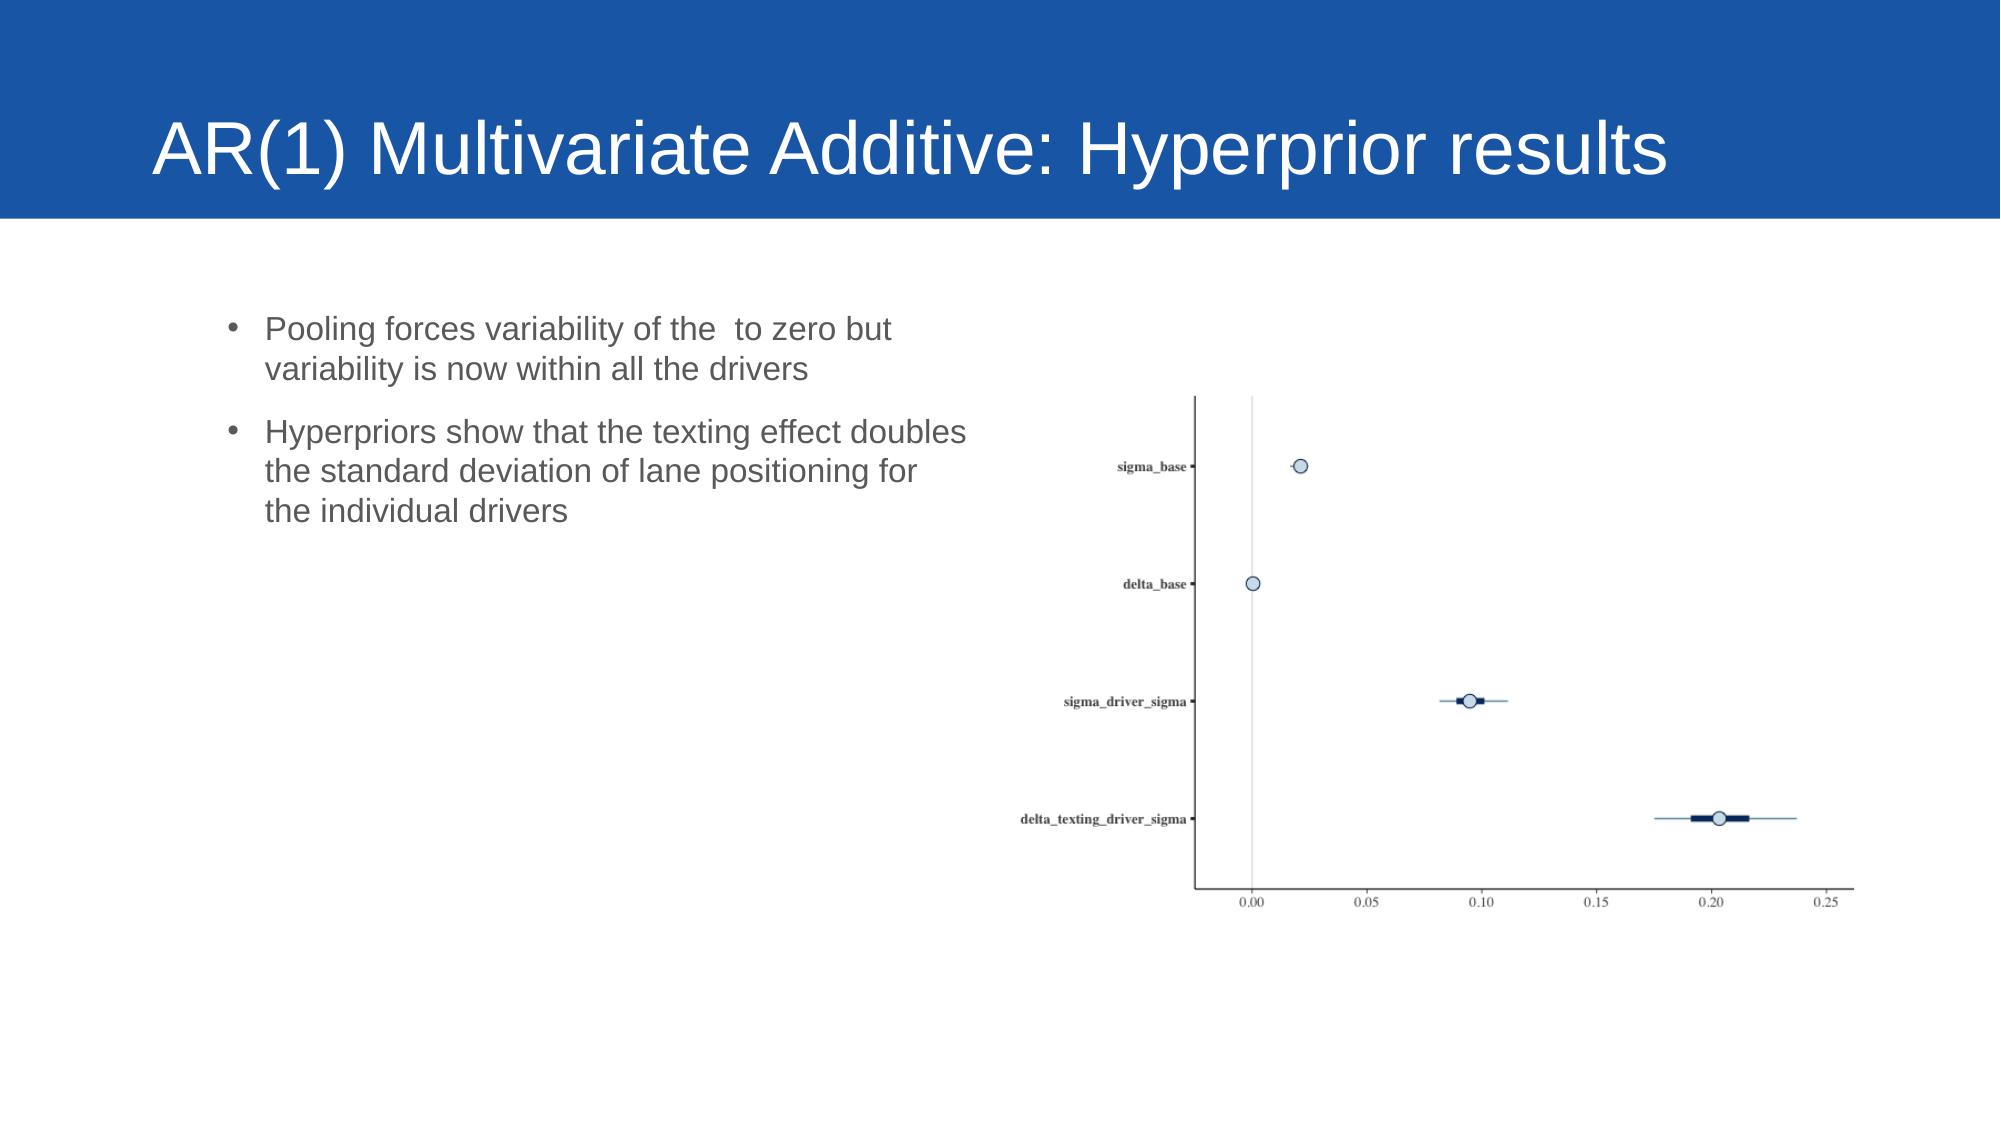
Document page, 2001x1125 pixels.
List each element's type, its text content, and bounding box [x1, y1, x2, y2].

title AR(1) Multivariate Additive: Hyperprior results [137, 0, 1863, 198]
picture [1012, 387, 1863, 919]
